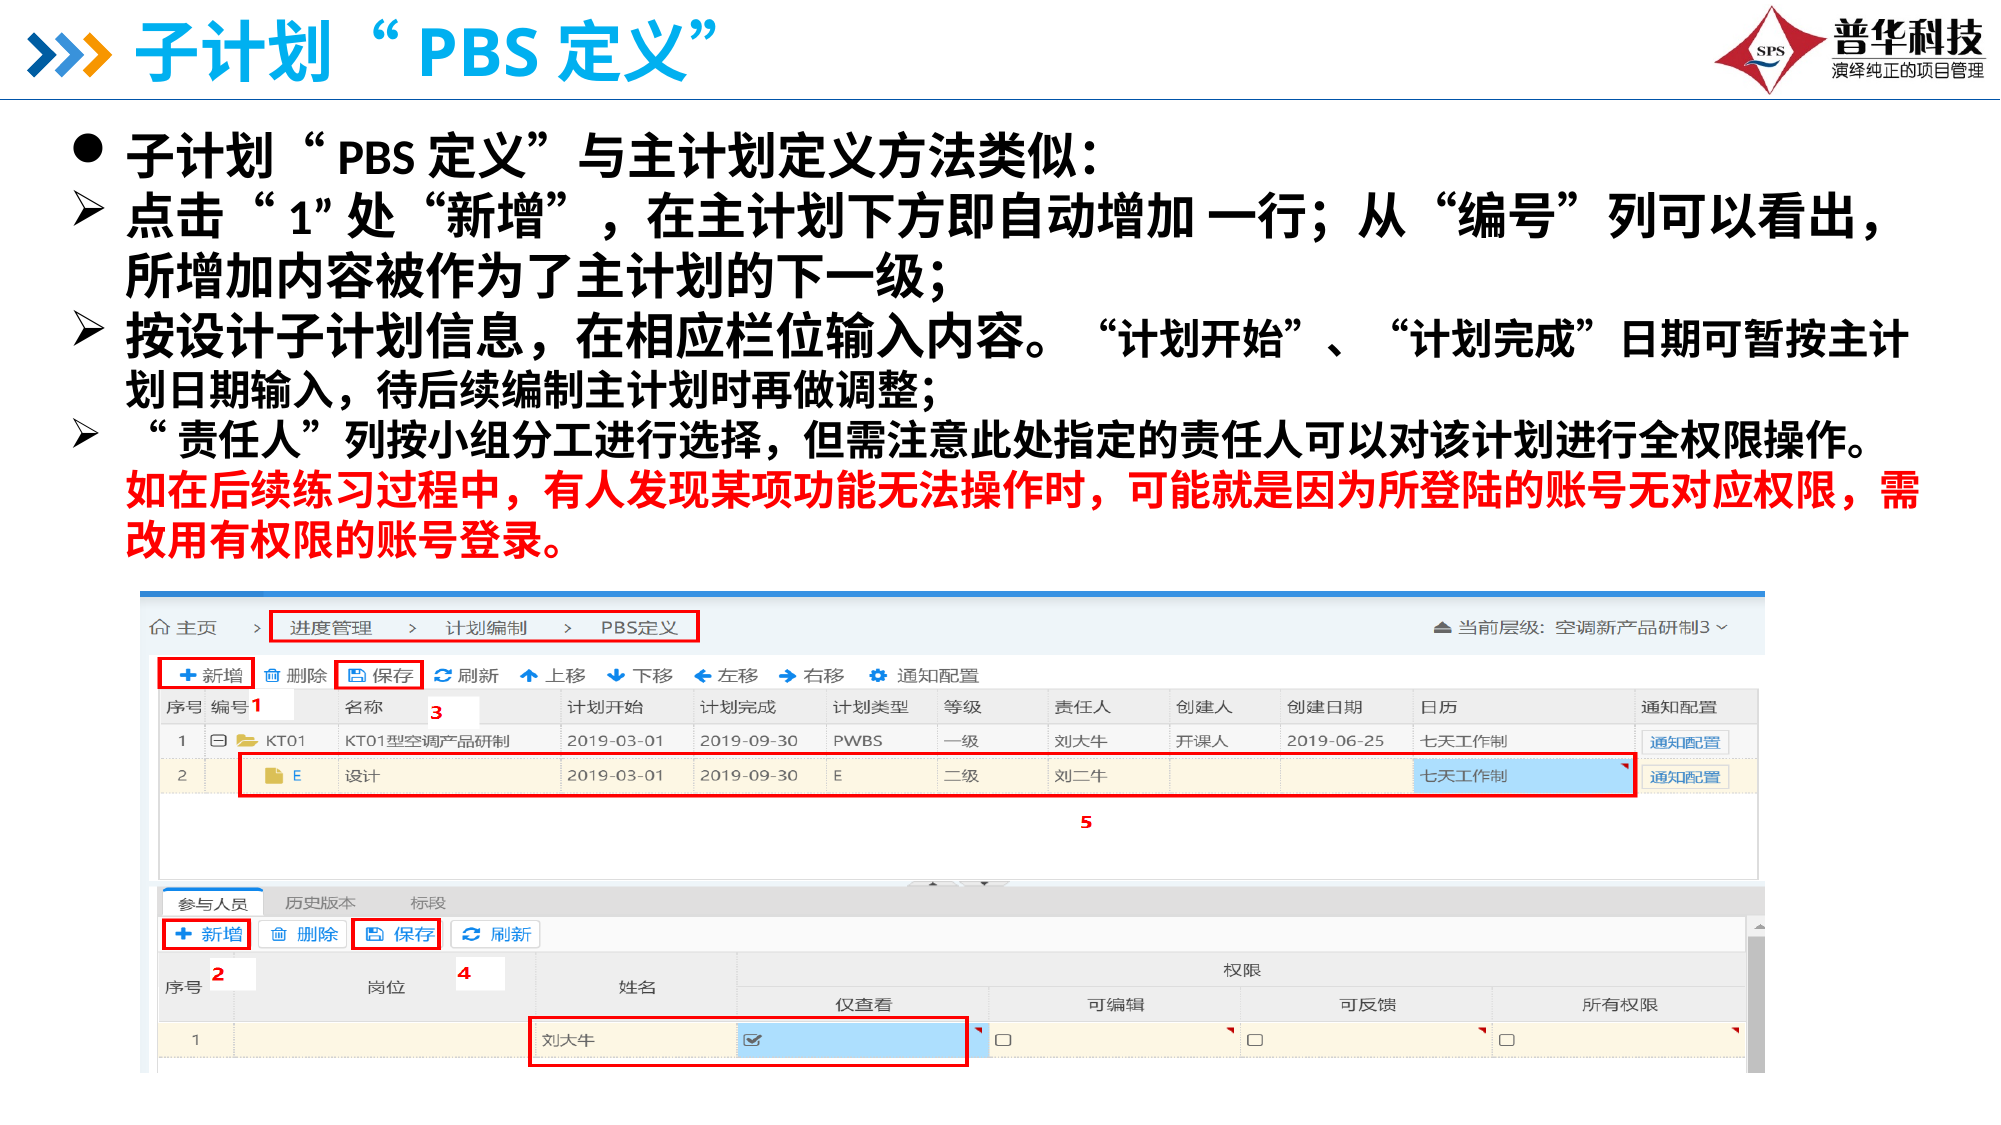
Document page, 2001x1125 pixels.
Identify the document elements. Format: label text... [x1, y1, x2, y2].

picture [140, 591, 1765, 1073]
picture [1703, 4, 1999, 95]
title 子计划“PBS定义” [118, 20, 1236, 91]
text_box 子计划“PBS定义”与主计划定义方法类似： 点击“1”处“新增”，在主计划下方即自动增加 一行；从“编号”列可以看出，所增加内容被作为了主计划的下一级； 按设计子计划信息，在相应栏位输入内容。“计划开始”、“计划完成”日期可暂按主计划日期输入，待后续编制主计划时再做调整； “责任人”列按小组分工进行选择，但需注意此处指定的责任人可以对该计划进行全权限操作。如在后续练习过程中，有人发现某项功能无法操作时，可能就是因为所登陆的账号无对应权限，需改用有权限的账号登录。 [54, 116, 1945, 572]
